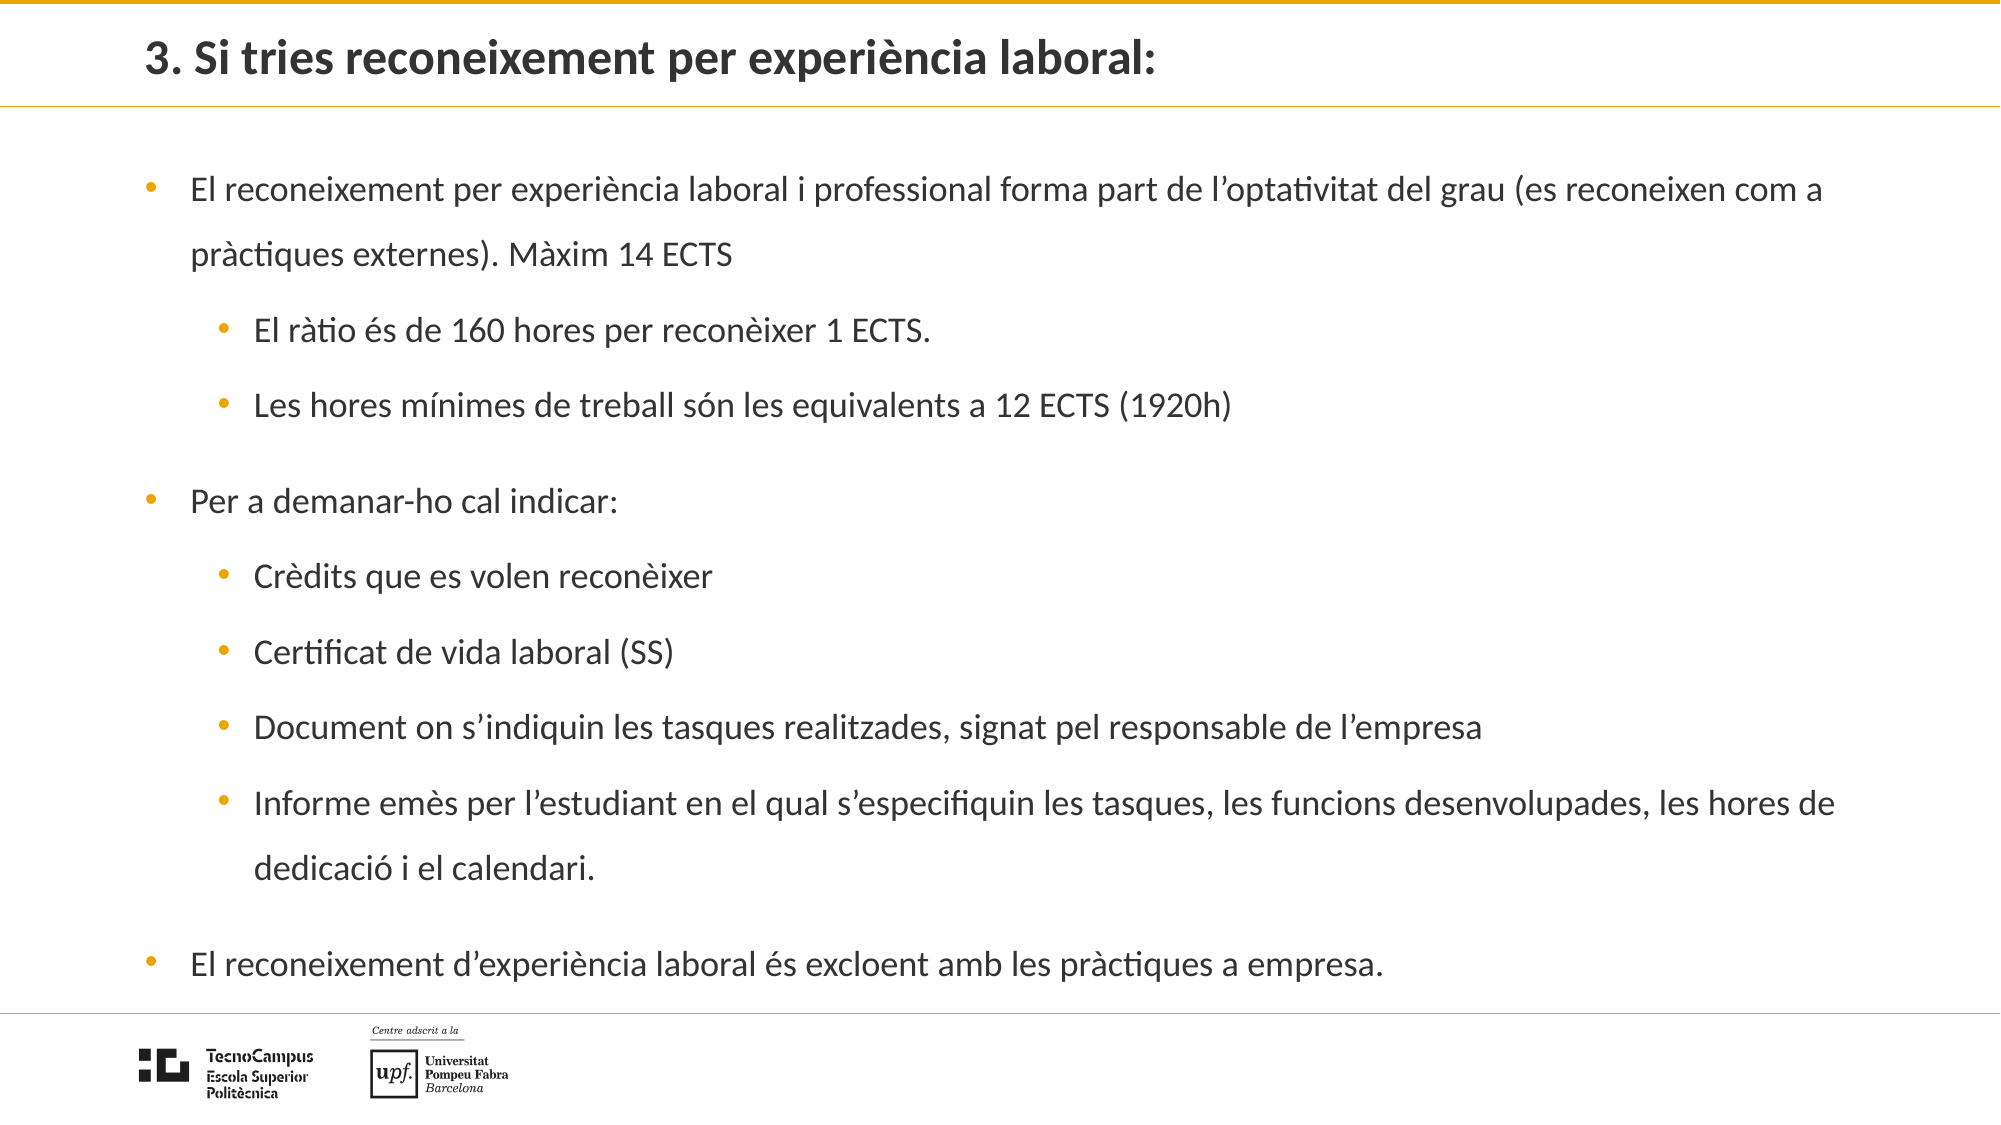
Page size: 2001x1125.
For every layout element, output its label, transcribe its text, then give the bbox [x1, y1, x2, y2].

list El reconeixement per experiència laboral i professional forma part de l’optativitat del grau (es reconeixen com a pràctiques externes). Màxim 14 ECTS El ràtio és de 160 hores per reconèixer 1 ECTS. Les hores mínimes de treball són les equivalents a 12 ECTS (1920h) Per a demanar-ho cal indicar: Crèdits que es volen reconèixer Certificat de vida laboral (SS) Document on s’indiquin les tasques realitzades, signat pel responsable de l’empresa Informe emès per l’estudiant en el qual s’especifiquin les tasques, les funcions desenvolupades, les hores de dedicació i el calendari. El reconeixement d’experiència laboral és excloent amb les pràctiques a empresa. [136, 135, 1863, 993]
picture [137, 1026, 510, 1099]
title 3. Si tries reconeixement per experiència laboral: [136, 9, 1863, 107]
